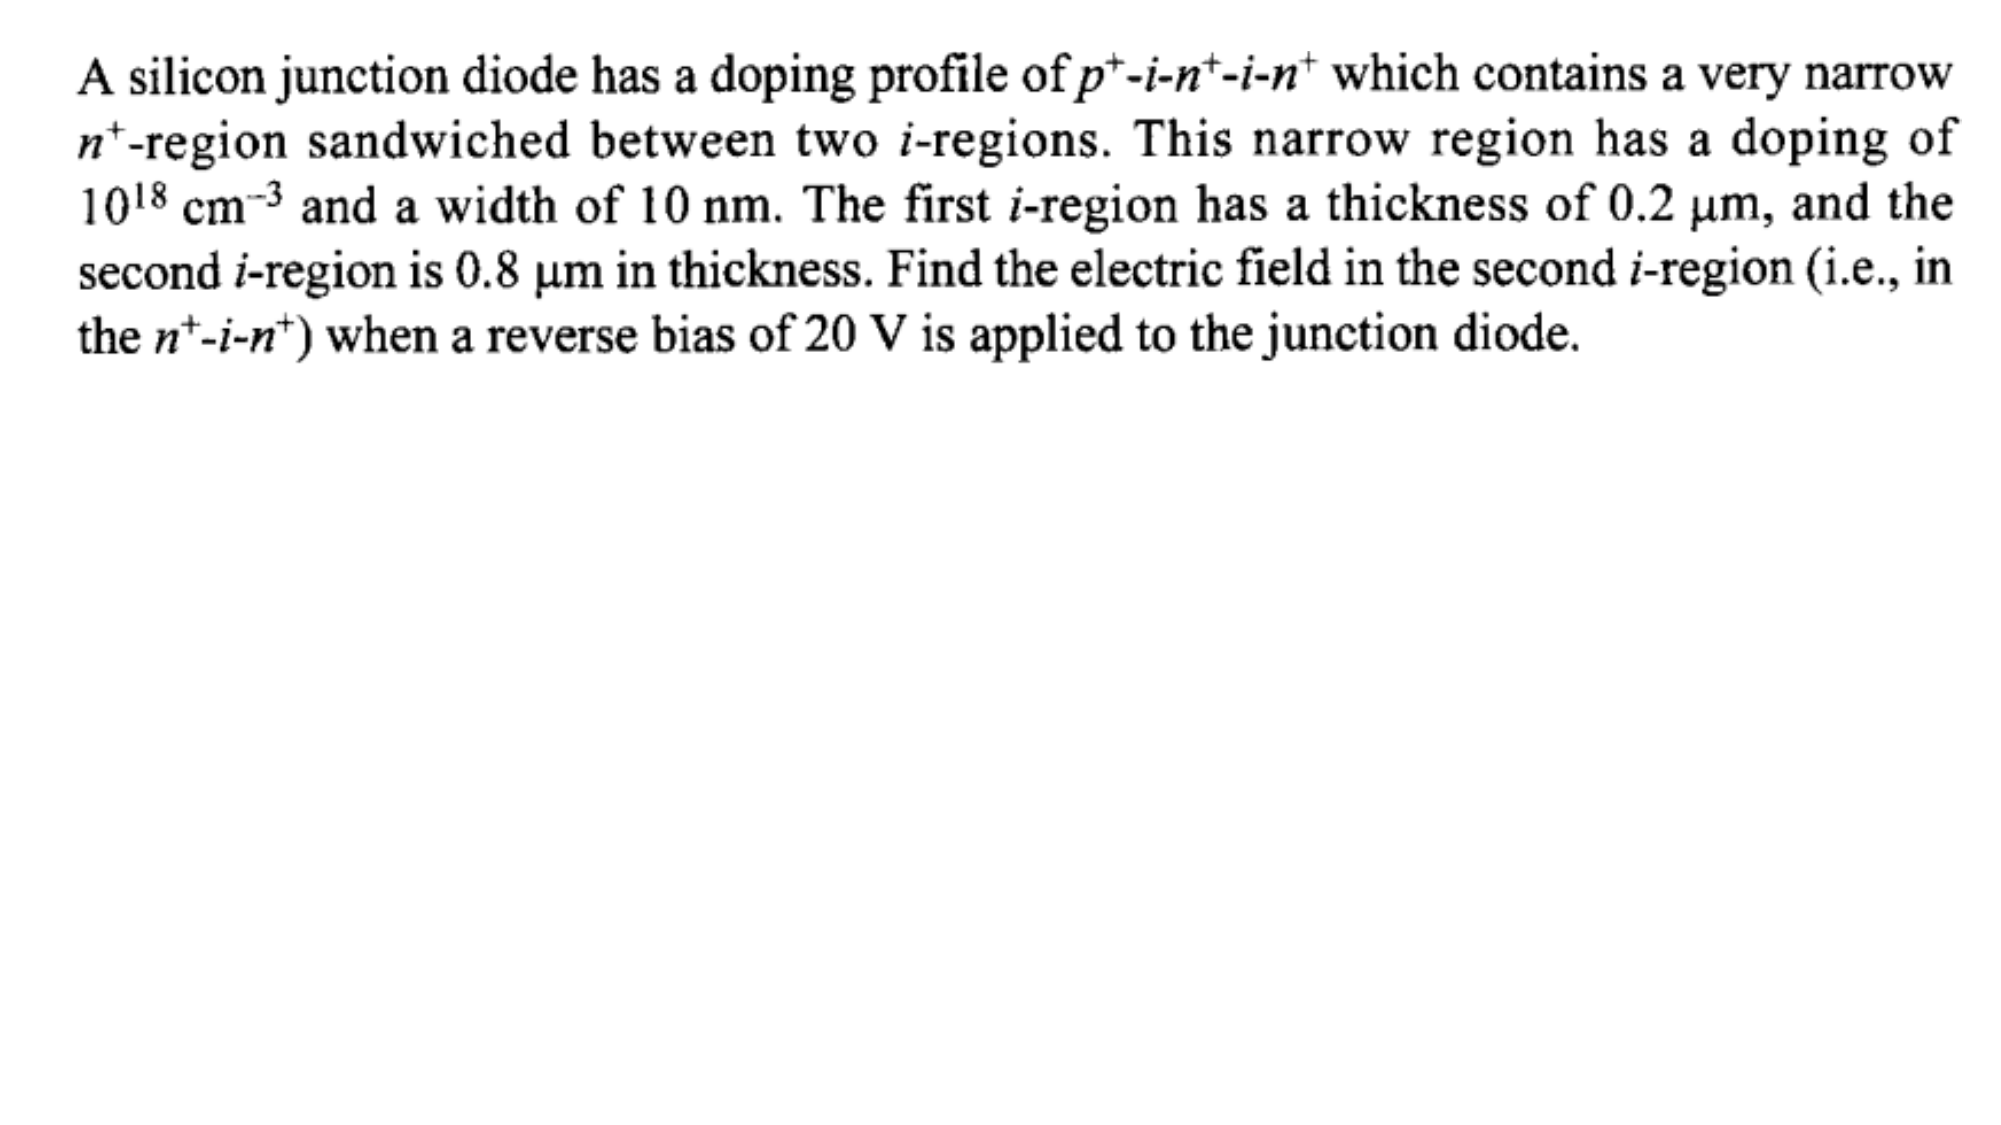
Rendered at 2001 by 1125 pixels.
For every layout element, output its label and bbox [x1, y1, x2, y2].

picture [65, 51, 1962, 368]
text_box [33, 41, 1761, 1093]
